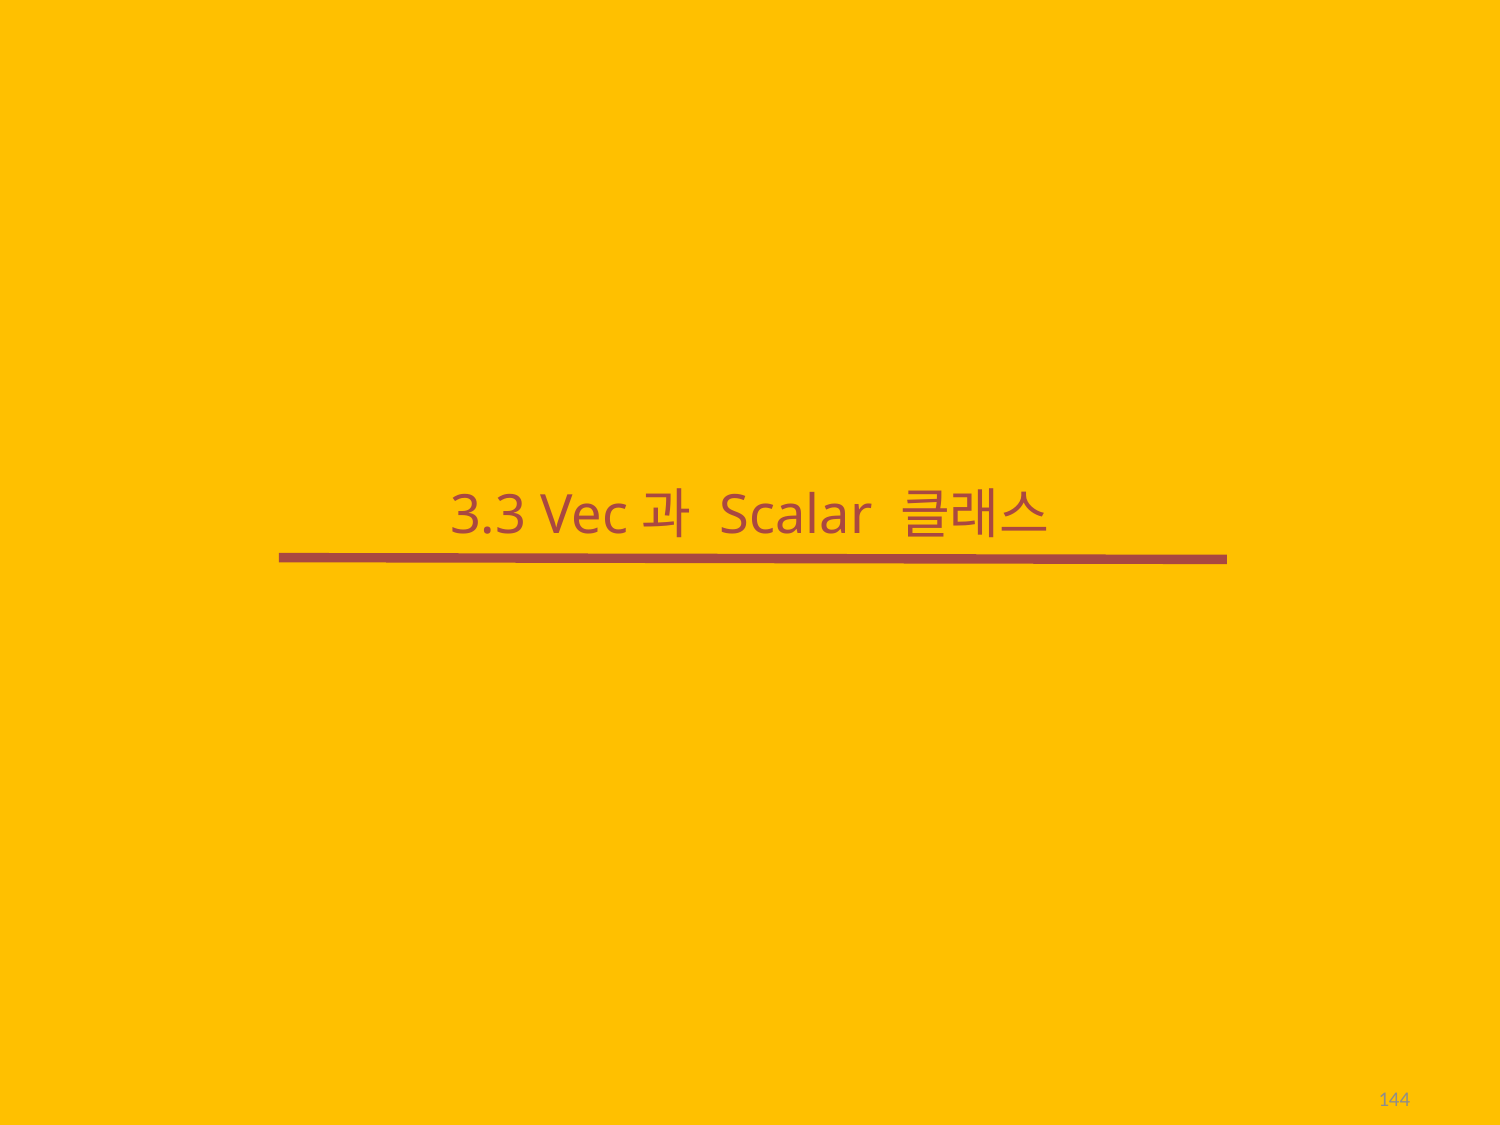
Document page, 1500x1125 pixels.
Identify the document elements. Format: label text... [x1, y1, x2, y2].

title 3.3 Vec과 Scalar 클래스 [87, 420, 1413, 553]
slide_number 144 [1074, 1074, 1425, 1123]
